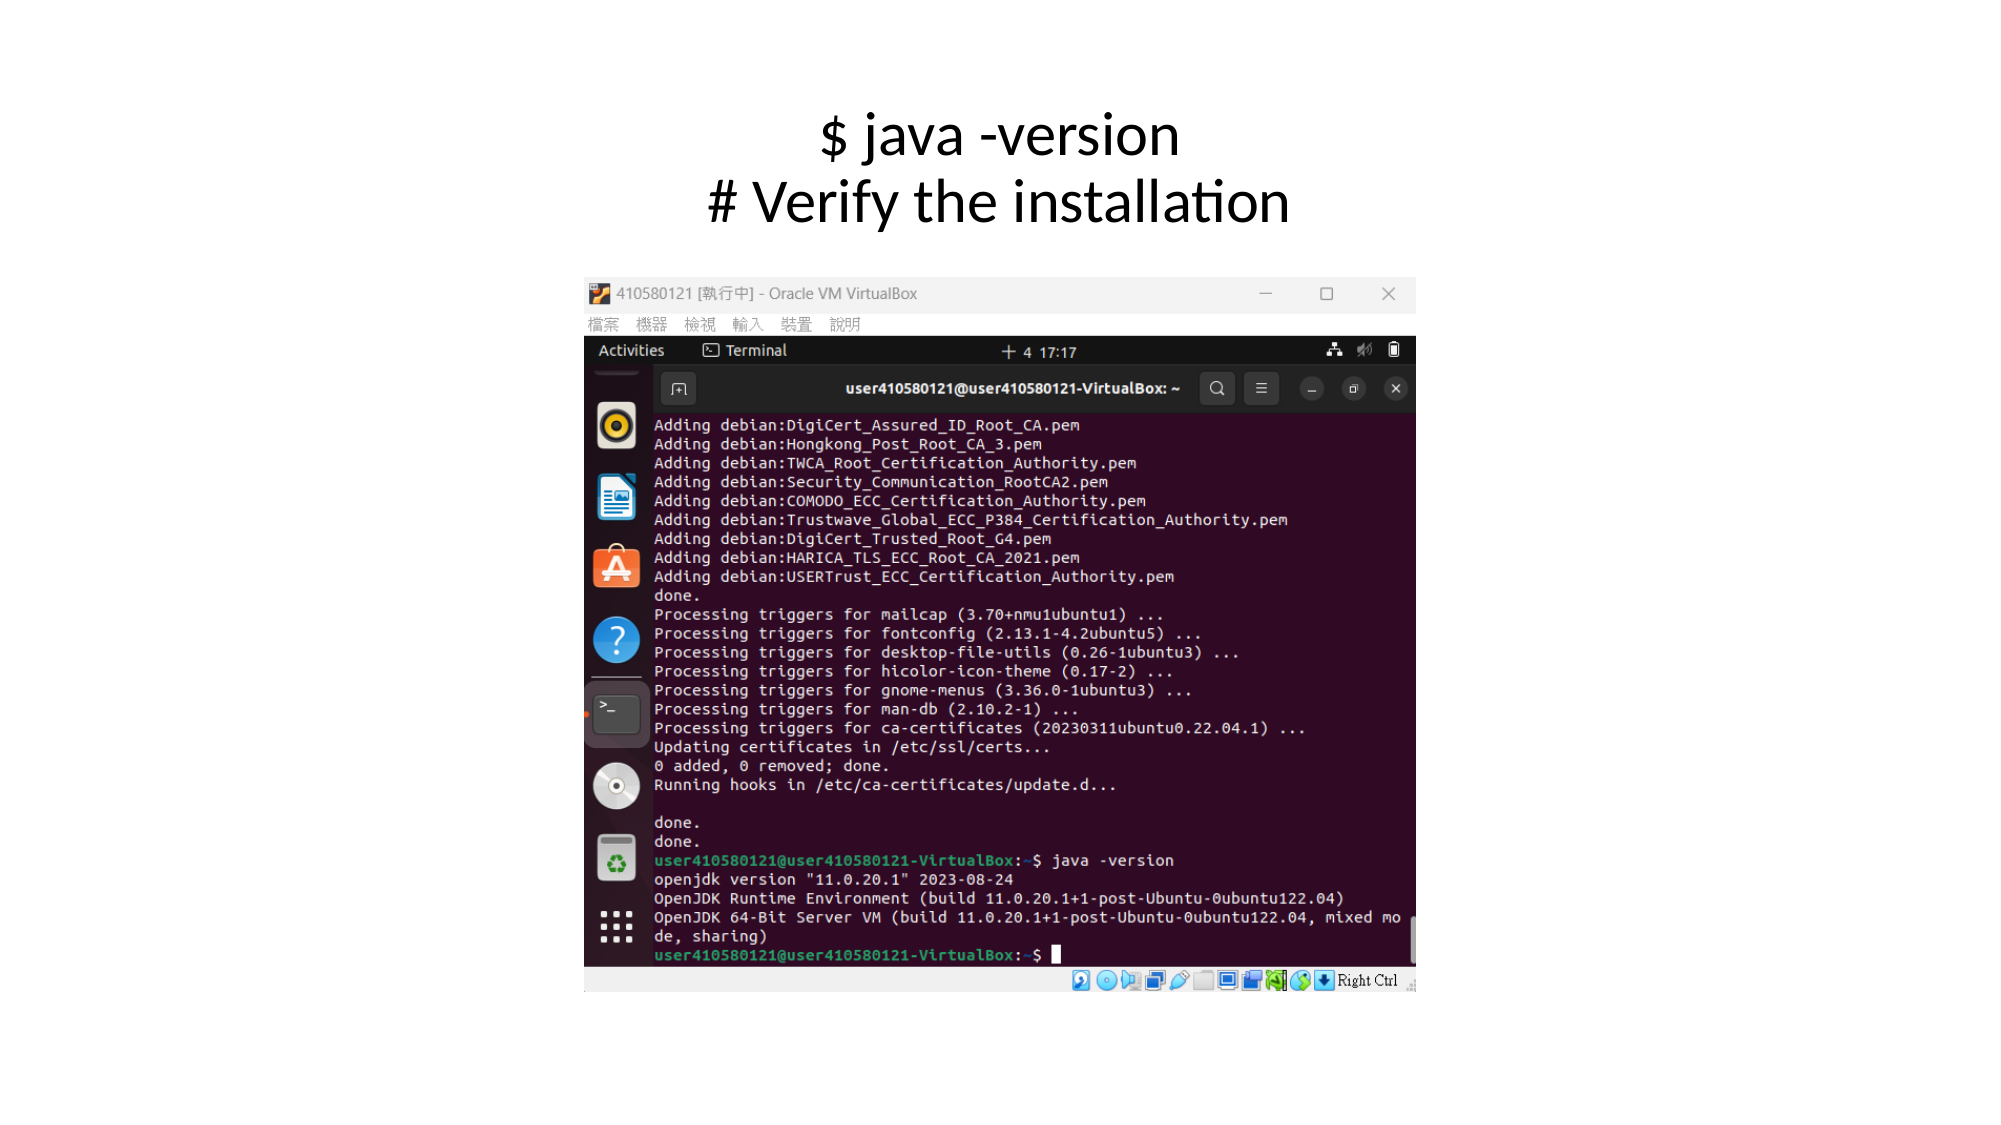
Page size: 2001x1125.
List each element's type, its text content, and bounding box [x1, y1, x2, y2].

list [584, 277, 1416, 992]
title $ java -version # Verify the installation [137, 59, 1863, 278]
